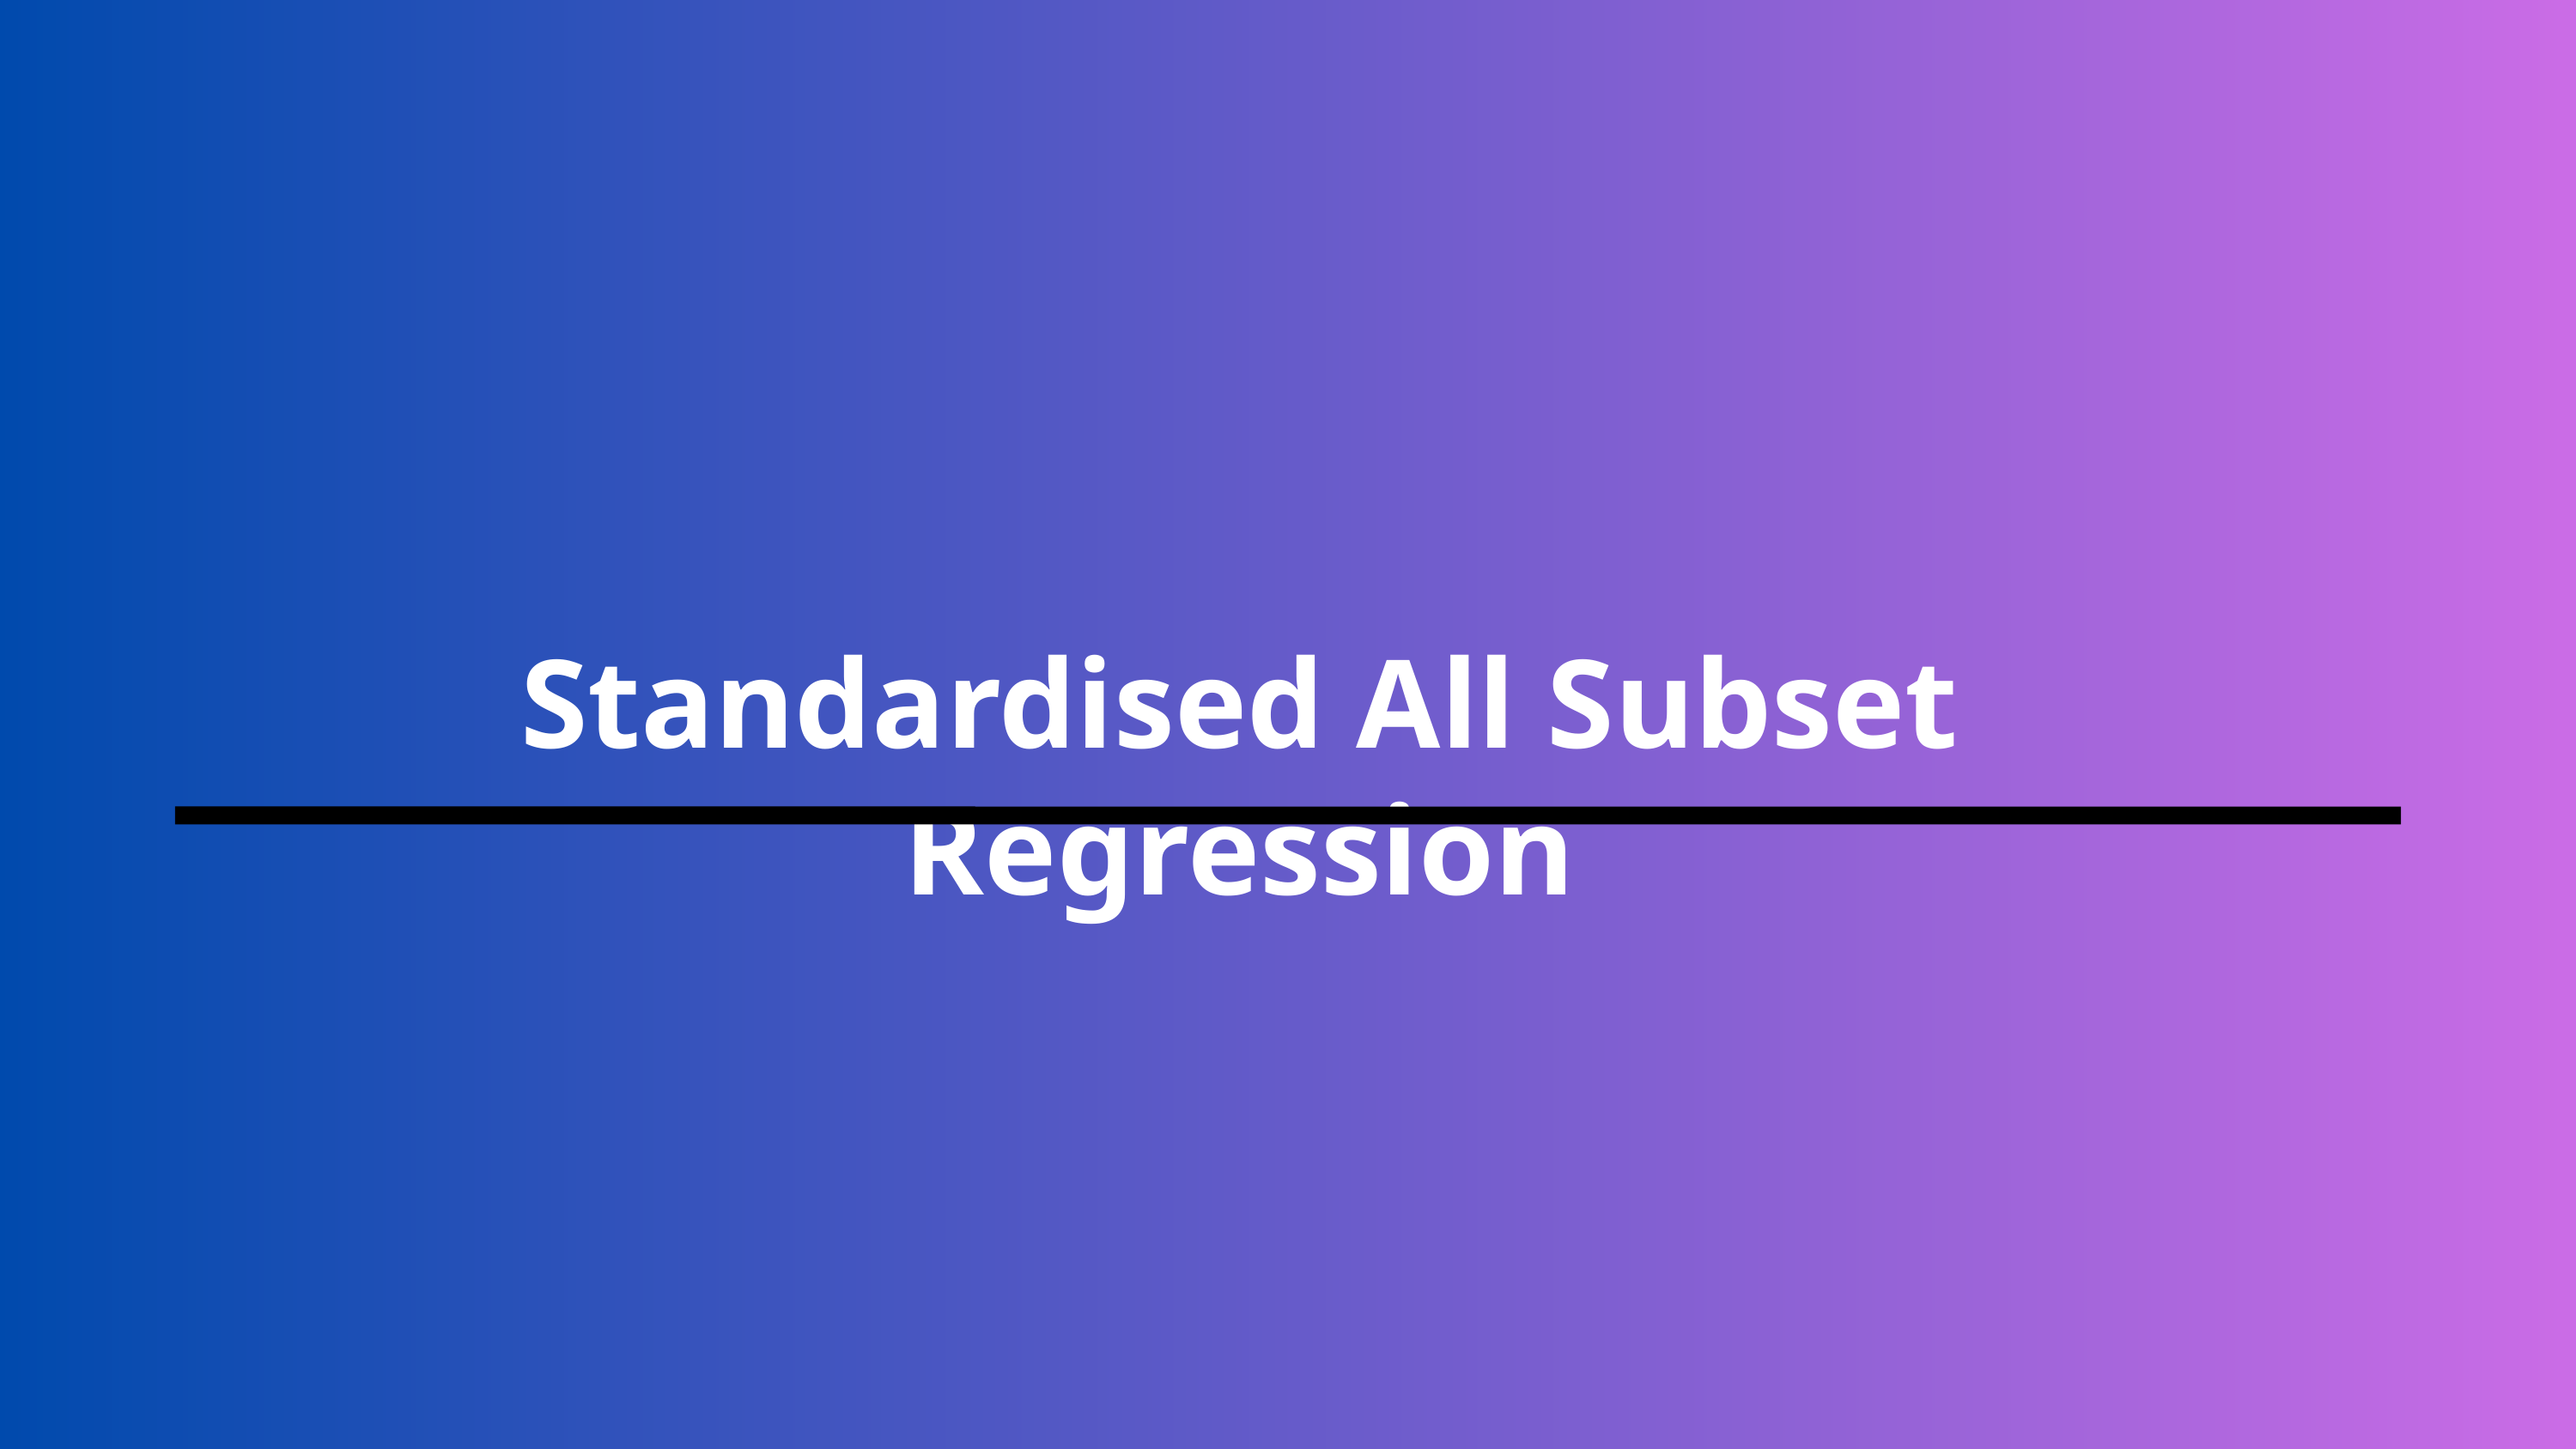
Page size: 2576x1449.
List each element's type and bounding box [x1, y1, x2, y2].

text_box [174, 626, 2402, 822]
